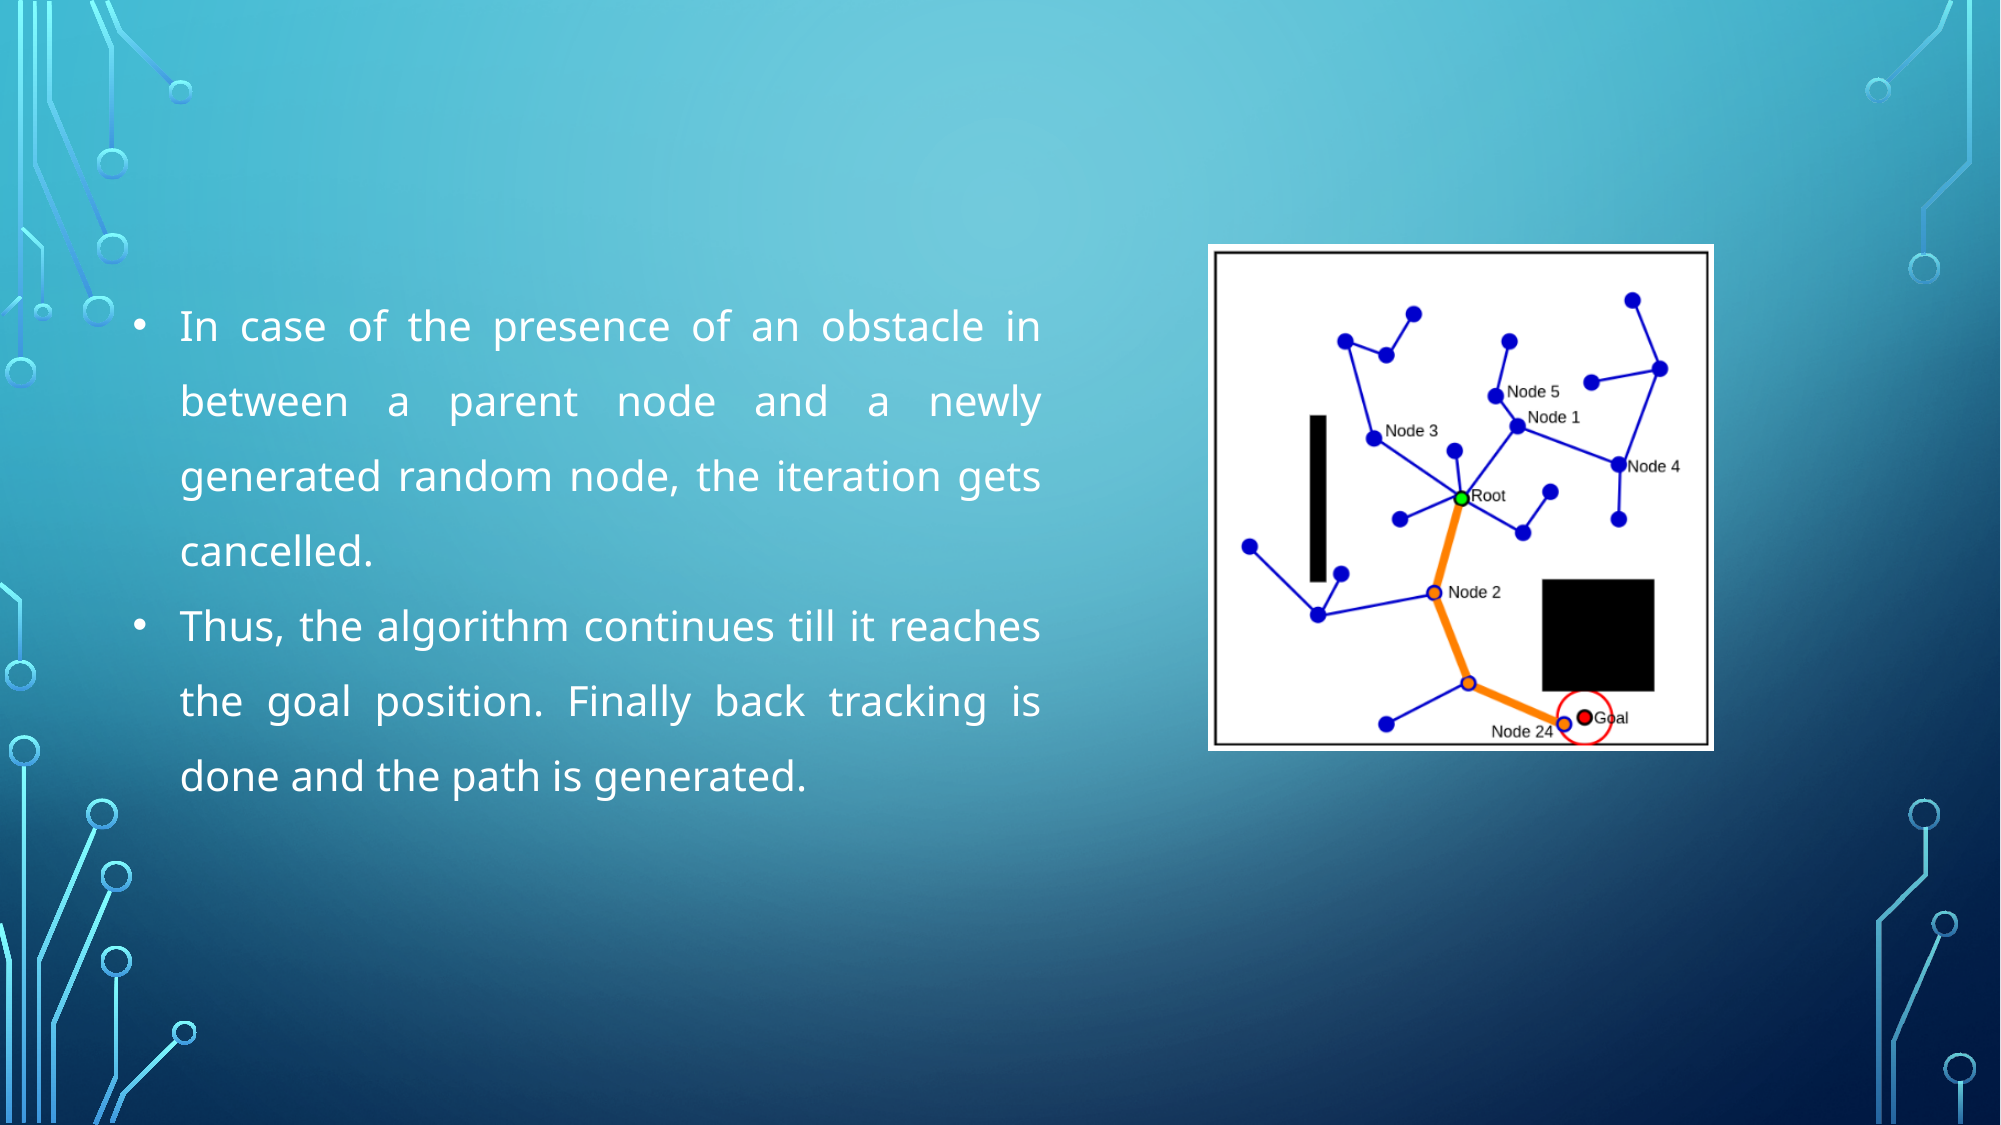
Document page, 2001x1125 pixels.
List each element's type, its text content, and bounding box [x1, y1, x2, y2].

text_box In case of the presence of an obstacle in between a parent node and a newly generated random node, the iteration gets cancelled. Thus, the algorithm continues till it reaches the goal position. Finally back tracking is done and the path is generated. [117, 266, 1057, 807]
picture [1208, 244, 1715, 752]
